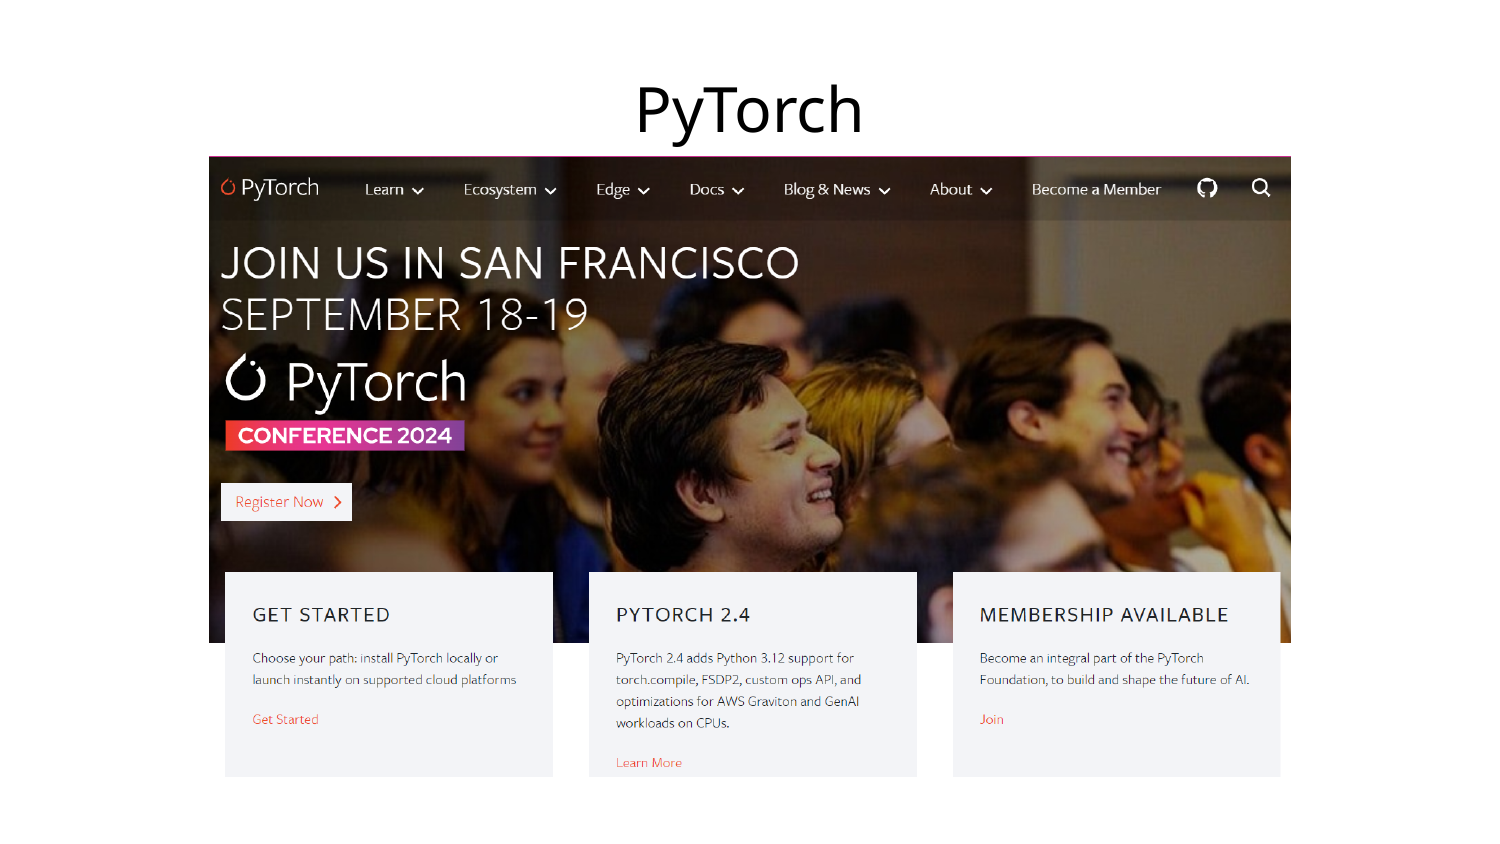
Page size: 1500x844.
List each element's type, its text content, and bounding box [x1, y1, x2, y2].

picture [209, 156, 1291, 777]
title PyTorch [75, 67, 1425, 147]
